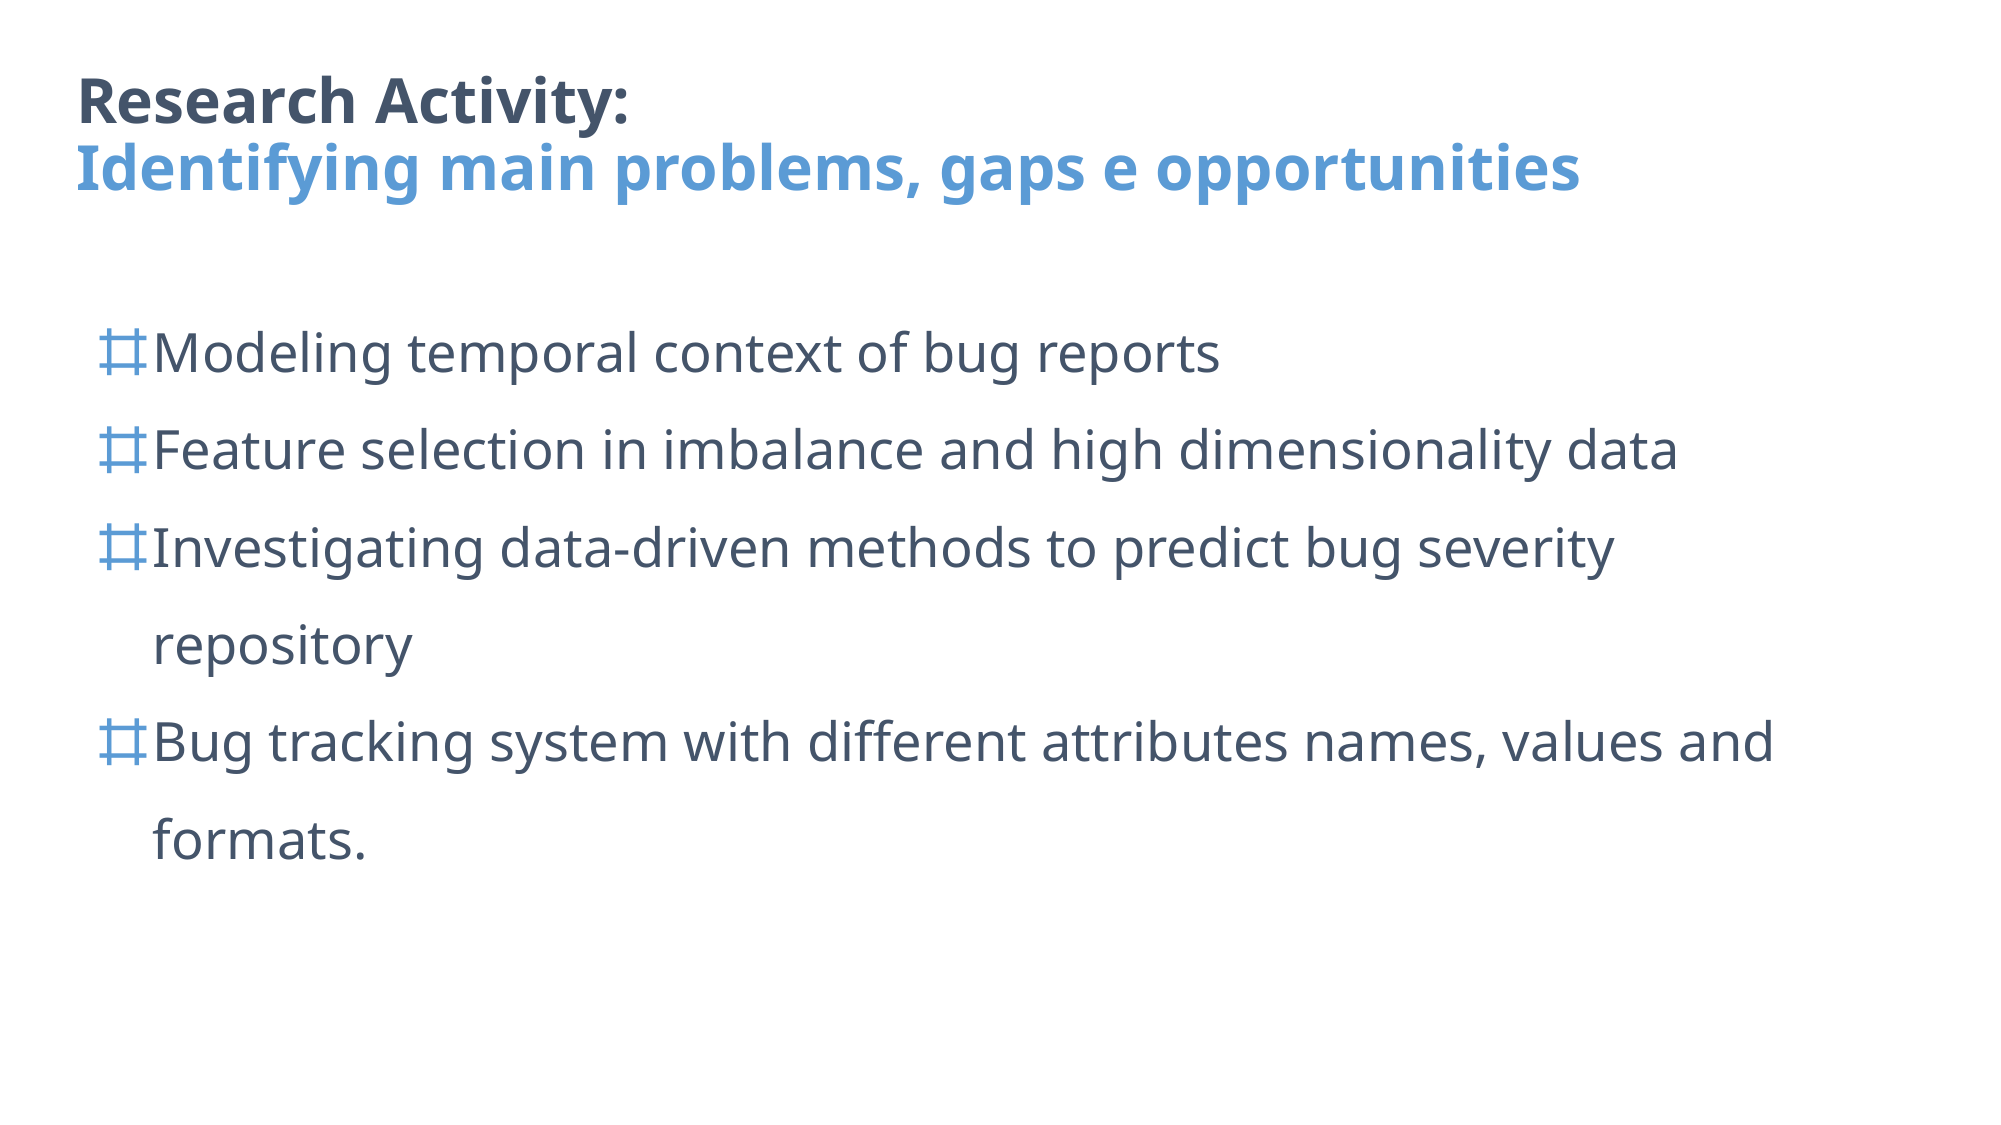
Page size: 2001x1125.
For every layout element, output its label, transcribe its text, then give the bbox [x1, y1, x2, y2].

text_box Modeling temporal context of bug reports Feature selection in imbalance and high dimensionality data Investigating data-driven methods to predict bug severity repository Bug tracking system with different attributes names, values and formats. [81, 278, 1904, 975]
title Research Activity: Identifying main problems, gaps e opportunities [61, 59, 1787, 214]
